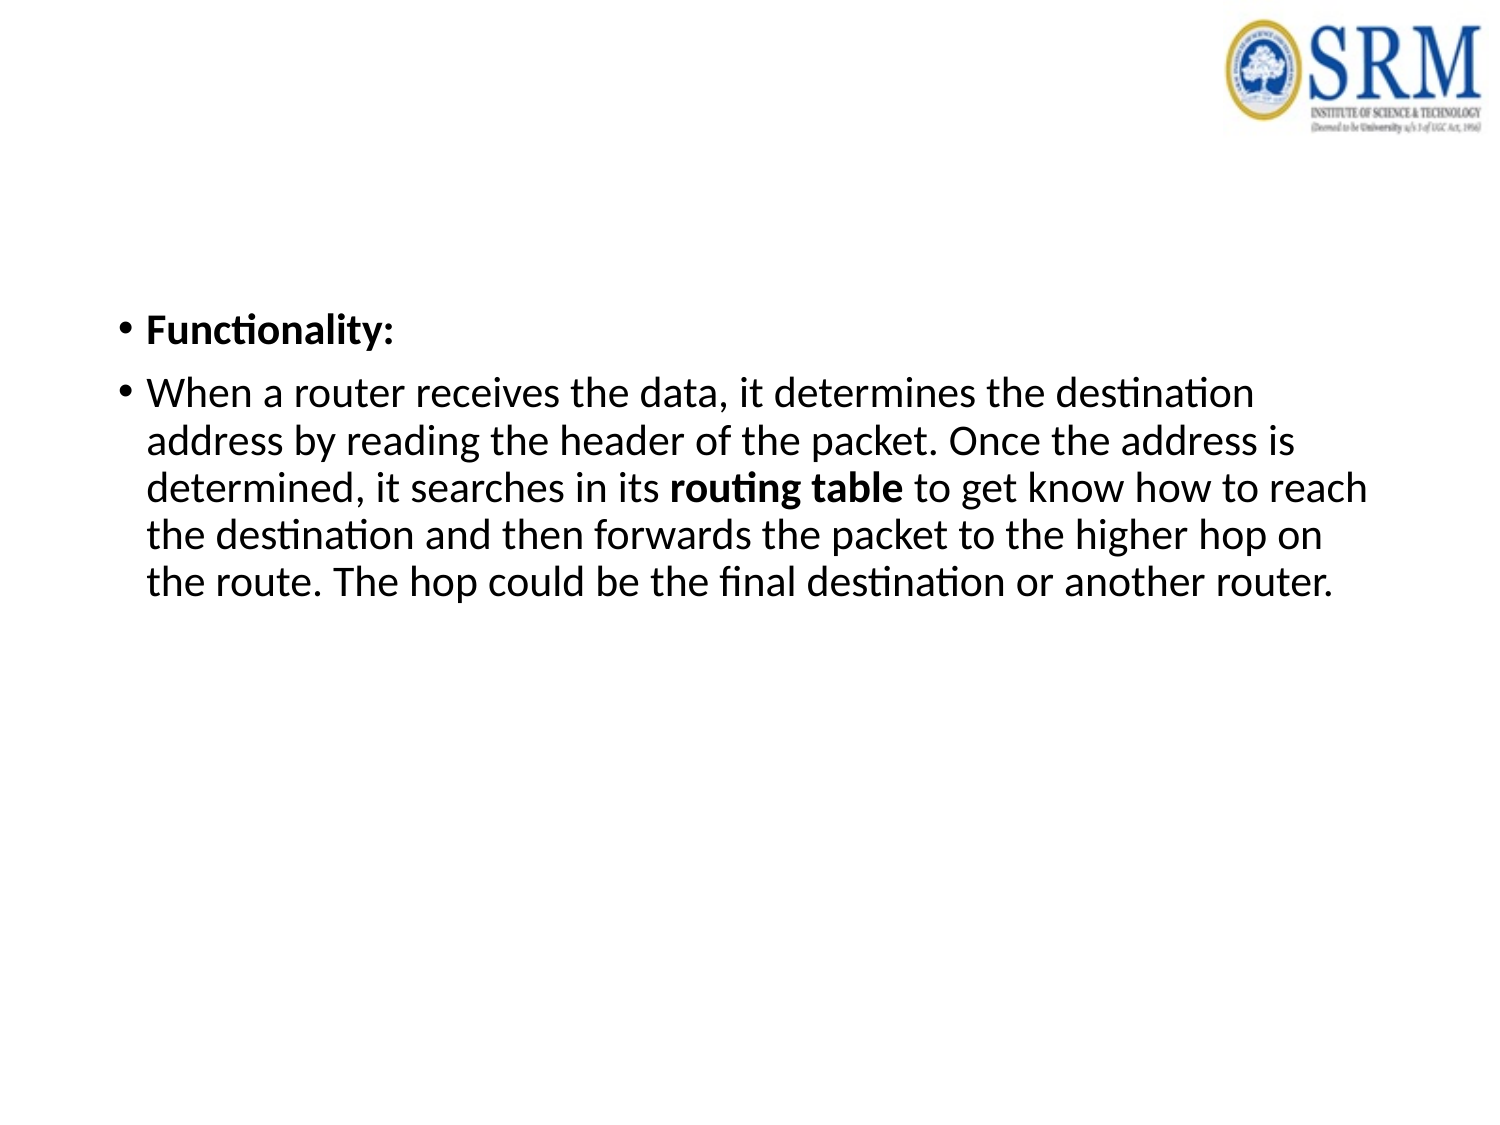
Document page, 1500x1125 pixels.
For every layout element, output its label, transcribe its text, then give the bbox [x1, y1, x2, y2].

picture [1223, 0, 1489, 149]
list Functionality: When a router receives the data, it determines the destination address by reading the header of the packet. Once the address is determined, it searches in its routing table to get know how to reach the destination and then forwards the packet to the higher hop on the route. The hop could be the final destination or another router. [103, 299, 1397, 1014]
